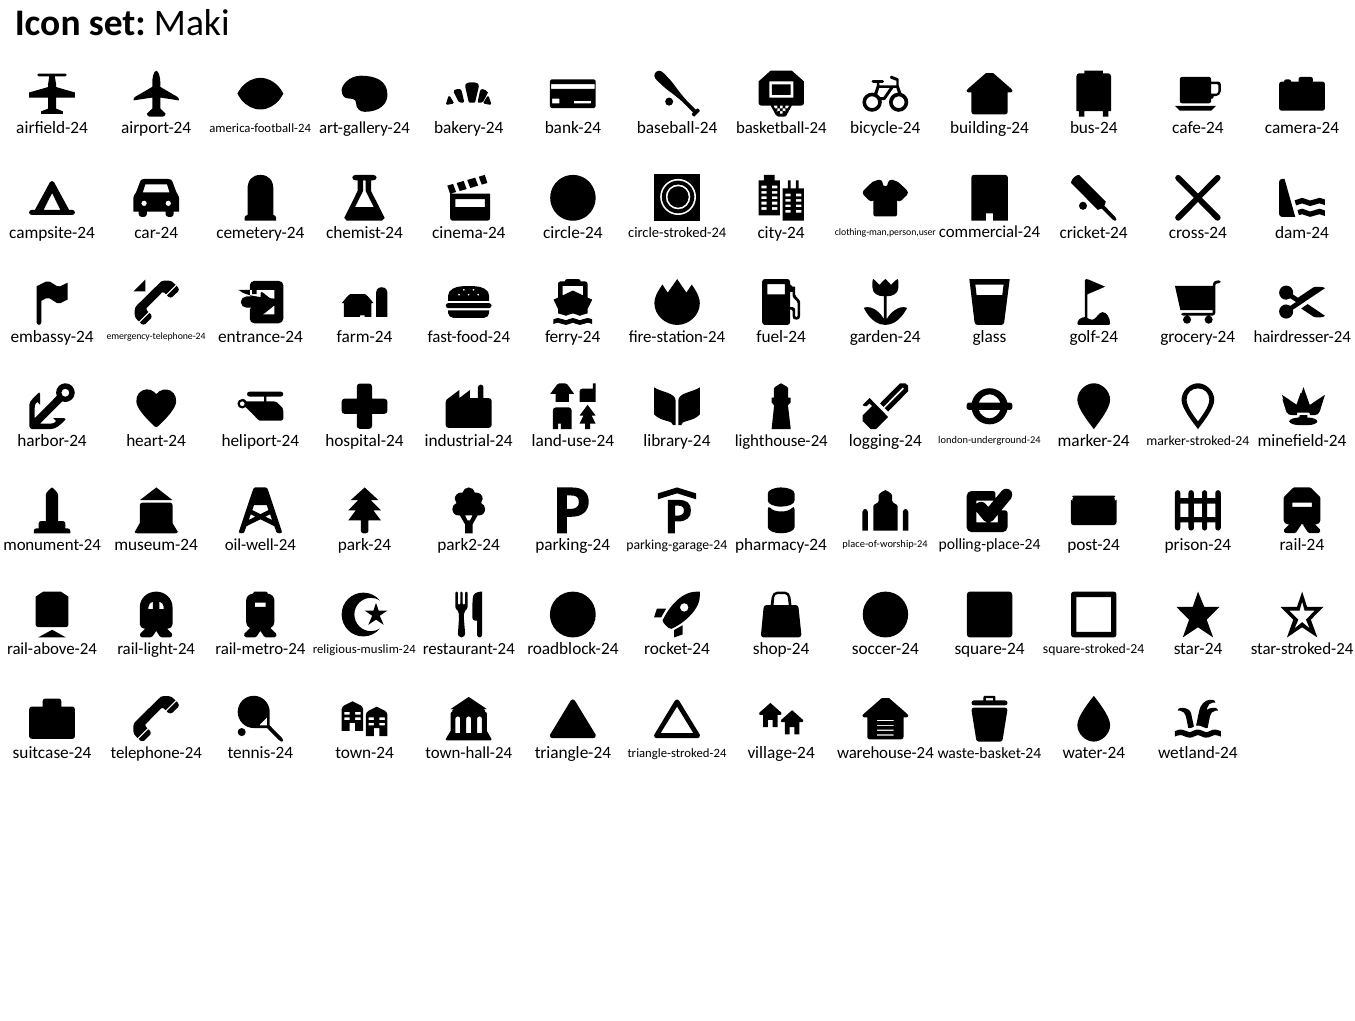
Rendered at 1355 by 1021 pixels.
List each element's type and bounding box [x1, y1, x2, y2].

text_box [862, 75, 909, 112]
text_box [1174, 699, 1221, 738]
text_box [862, 698, 909, 740]
text_box [133, 178, 180, 217]
text_box [237, 77, 284, 110]
text_box [758, 702, 805, 735]
text_box [654, 387, 700, 426]
text_box [341, 701, 388, 737]
text_box [549, 79, 596, 109]
text_box [29, 698, 75, 739]
text_box [0, 695, 1251, 763]
text_box [29, 73, 75, 114]
text_box [1174, 76, 1221, 111]
text_box [0, 174, 1355, 243]
text_box [0, 487, 1355, 555]
text_box [341, 75, 388, 112]
text_box [862, 490, 909, 531]
text_box [0, 70, 1355, 139]
text_box [1070, 495, 1117, 526]
text_box [0, 0, 418, 43]
text_box [445, 286, 492, 318]
text_box [1279, 76, 1325, 111]
text_box [1279, 387, 1325, 426]
text_box [966, 73, 1013, 115]
text_box [237, 391, 284, 421]
text_box [0, 279, 1355, 347]
text_box [0, 383, 1355, 451]
text_box [445, 82, 492, 105]
text_box [29, 180, 75, 215]
text_box [1174, 490, 1221, 531]
text_box [1279, 285, 1325, 319]
text_box [1279, 178, 1325, 217]
text_box [654, 699, 700, 739]
text_box [341, 287, 388, 317]
text_box [966, 388, 1013, 425]
text_box [862, 179, 909, 217]
text_box [549, 699, 596, 739]
text_box [0, 591, 1355, 659]
